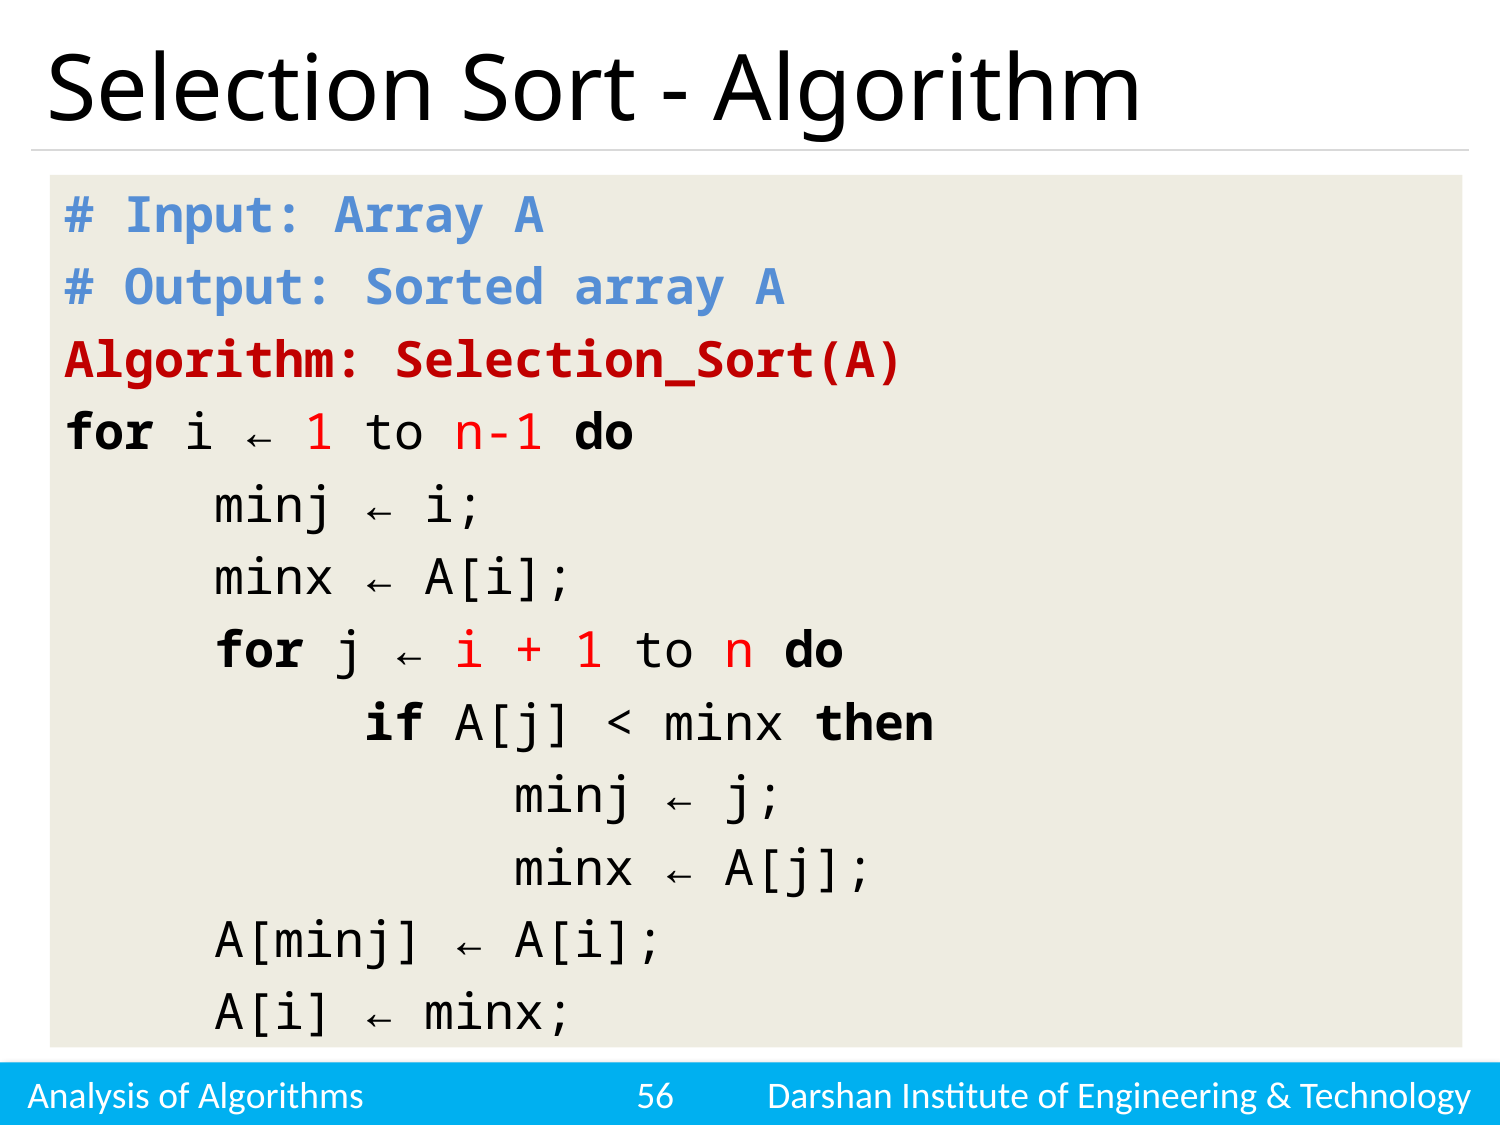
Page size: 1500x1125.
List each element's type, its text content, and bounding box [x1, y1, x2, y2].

title Selection Sort - Algorithm [31, 17, 1469, 150]
text_box # Input: Array A # Output: Sorted array A Algorithm: Selection_Sort(A) for i ← 1 to n-1 do minj ← i; minx ← A[i]; for j ← i + 1 to n do if A[j] < minx then minj ← j; minx ← A[j]; A[minj] ← A[i]; A[i] ← minx; [49, 174, 1463, 1048]
